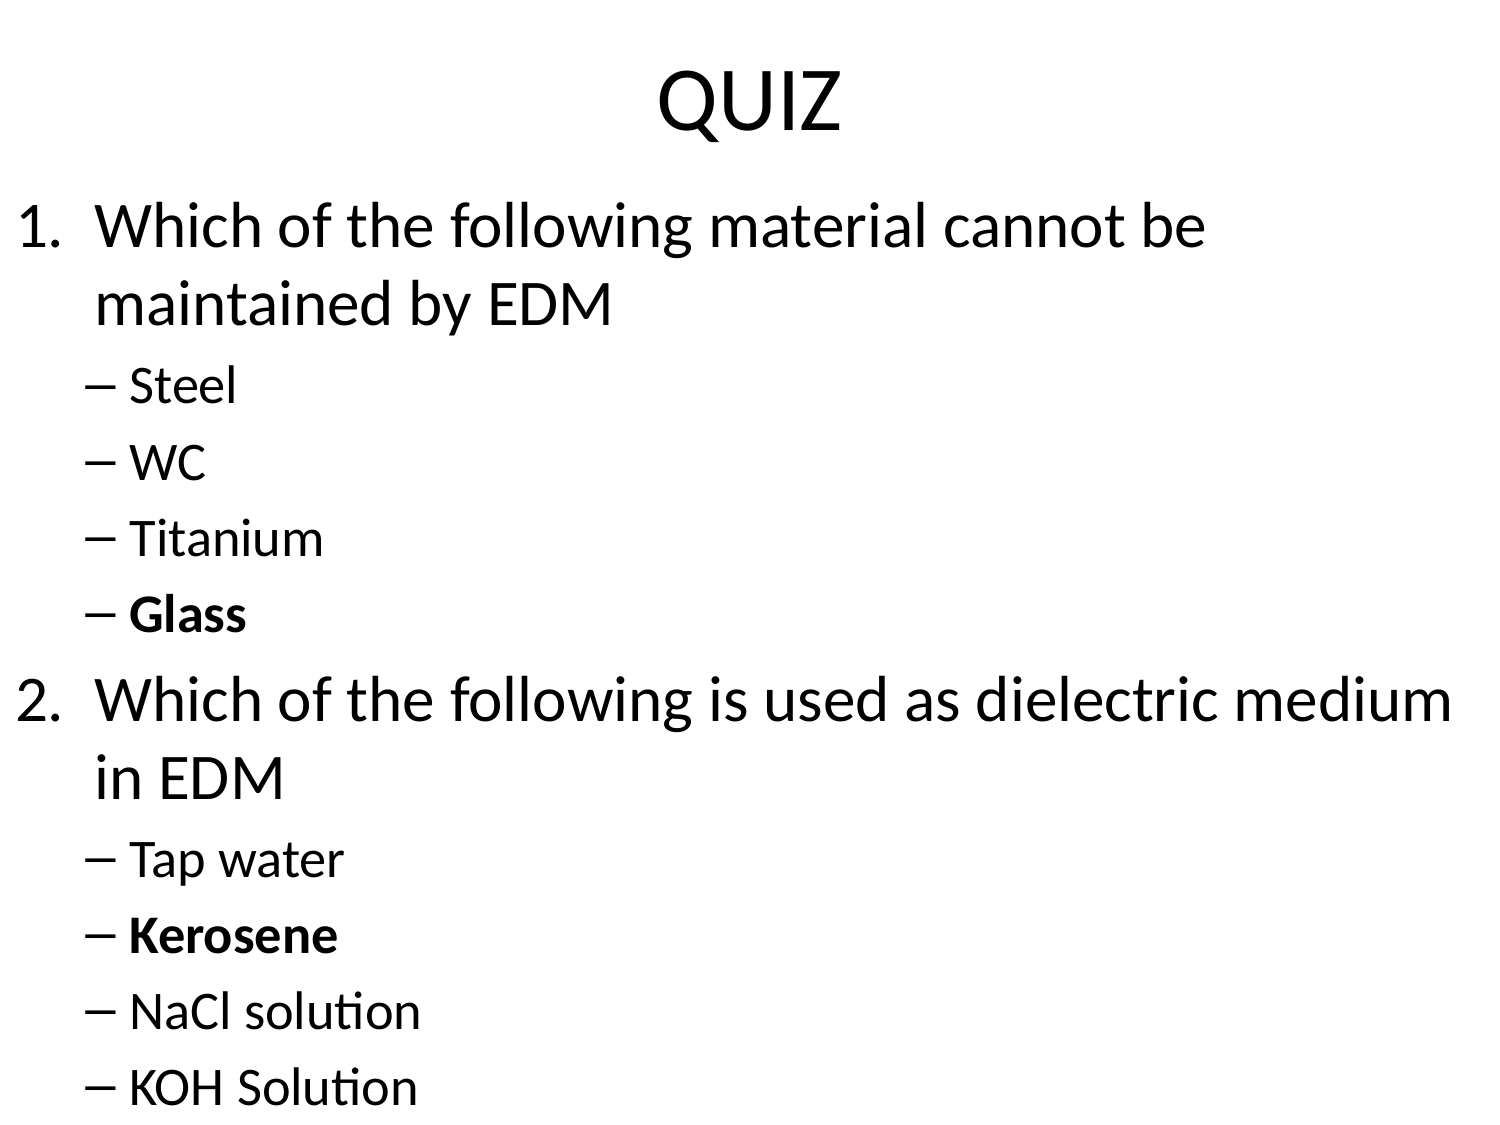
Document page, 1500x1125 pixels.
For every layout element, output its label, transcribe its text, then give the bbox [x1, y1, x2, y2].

list Which of the following material cannot be maintained by EDM Steel WC Titanium Glass Which of the following is used as dielectric medium in EDM Tap water Kerosene NaCl solution KOH Solution [0, 174, 1500, 1125]
title QUIZ [75, 0, 1425, 174]
